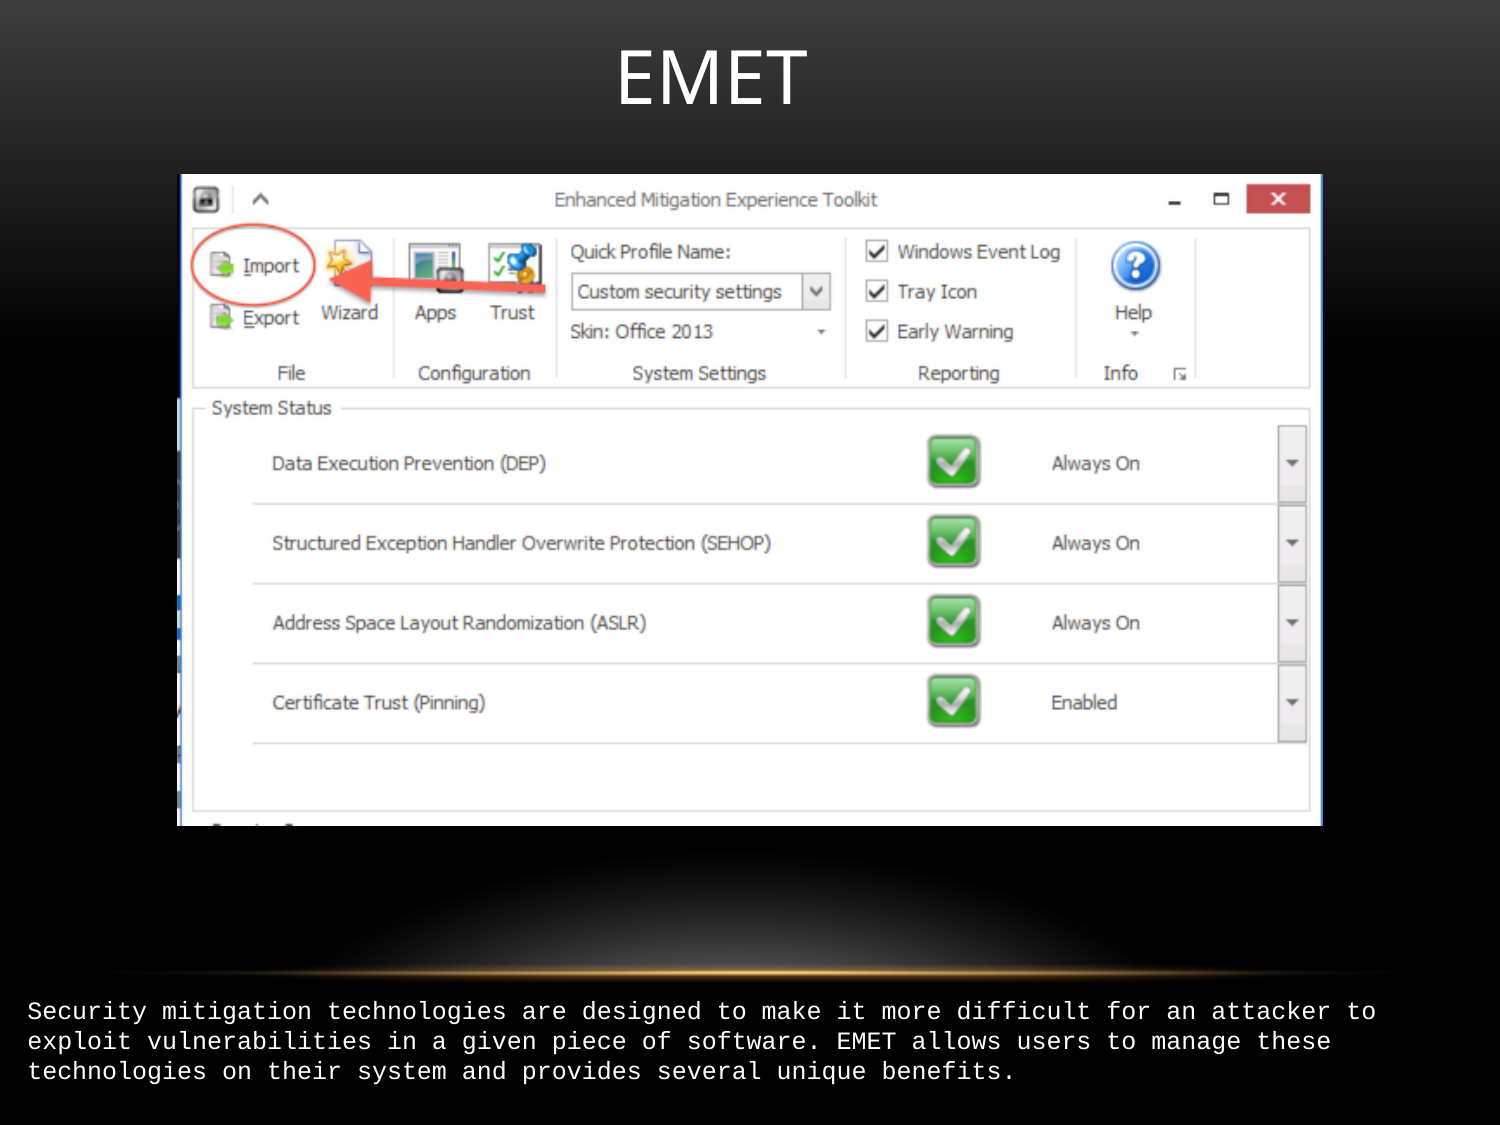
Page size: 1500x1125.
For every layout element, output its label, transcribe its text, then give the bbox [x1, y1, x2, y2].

picture [0, 0, 1500, 1125]
text_box EMET [600, 21, 863, 127]
text_box Security mitigation technologies are designed to make it more difficult for an attacker to exploit vulnerabilities in a given piece of software. EMET allows users to manage these technologies on their system and provides several unique benefits. [12, 987, 1488, 1093]
